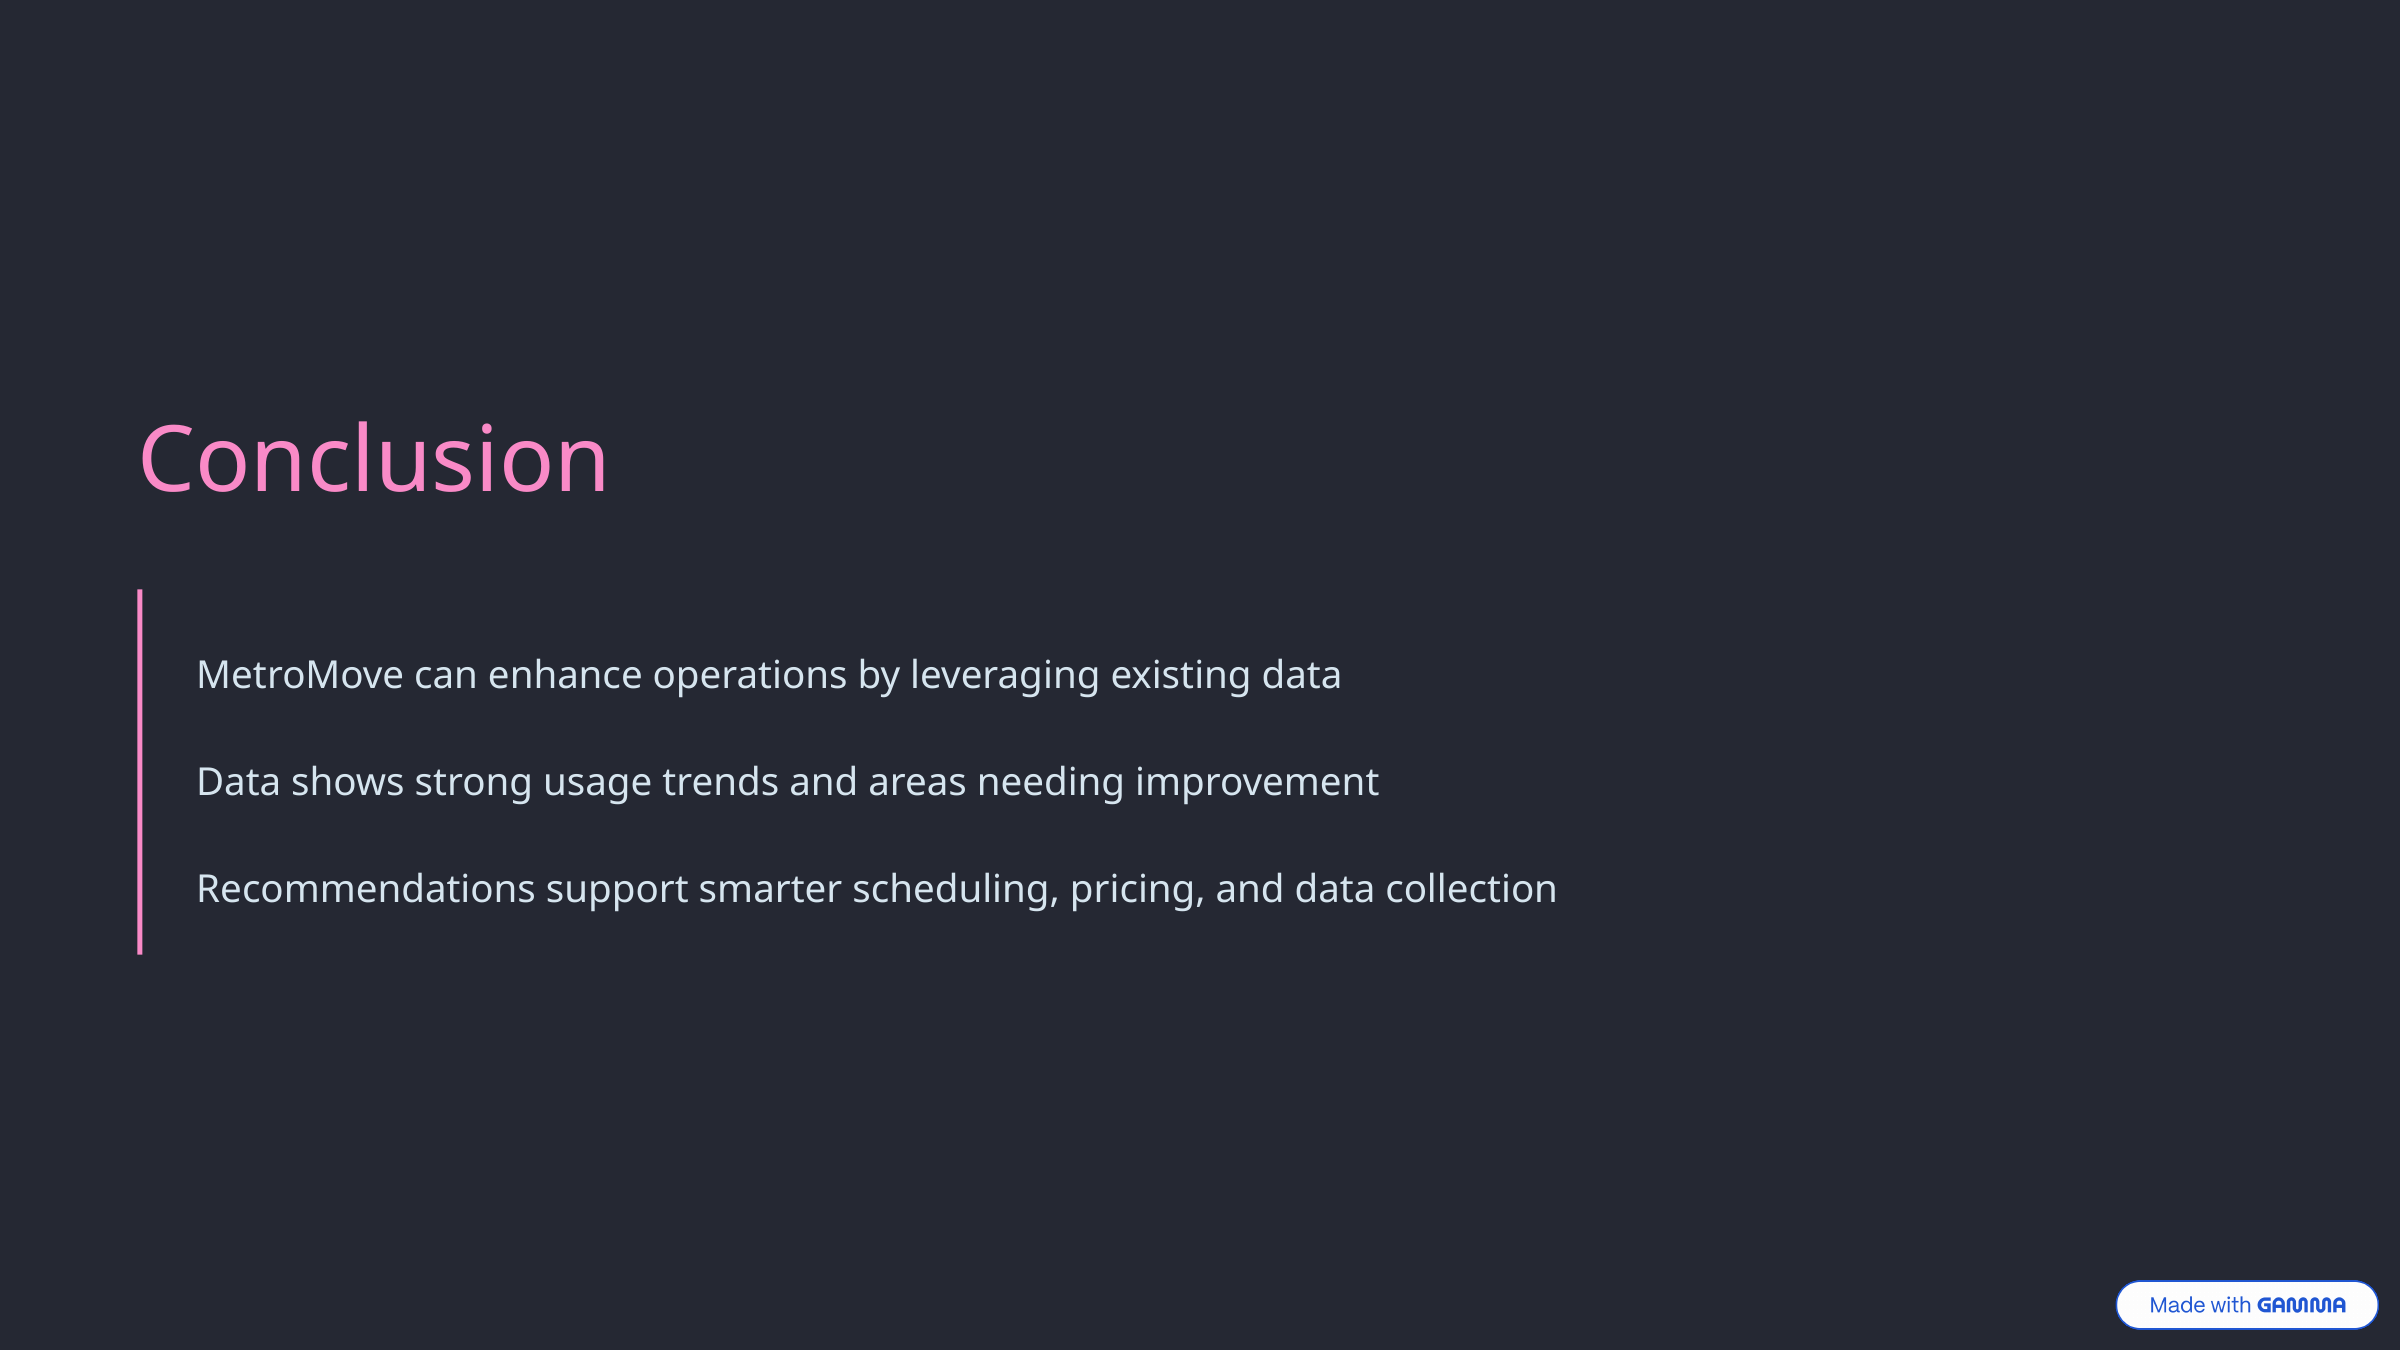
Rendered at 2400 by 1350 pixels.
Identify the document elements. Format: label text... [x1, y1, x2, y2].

text_box [137, 589, 143, 955]
text_box MetroMove can enhance operations by leveraging existing data [196, 633, 2263, 697]
picture [2106, 1271, 2389, 1339]
text_box Conclusion [137, 395, 1062, 511]
text_box Data shows strong usage trends and areas needing improvement [196, 740, 2263, 804]
text_box Recommendations support smarter scheduling, pricing, and data collection [196, 847, 2263, 911]
